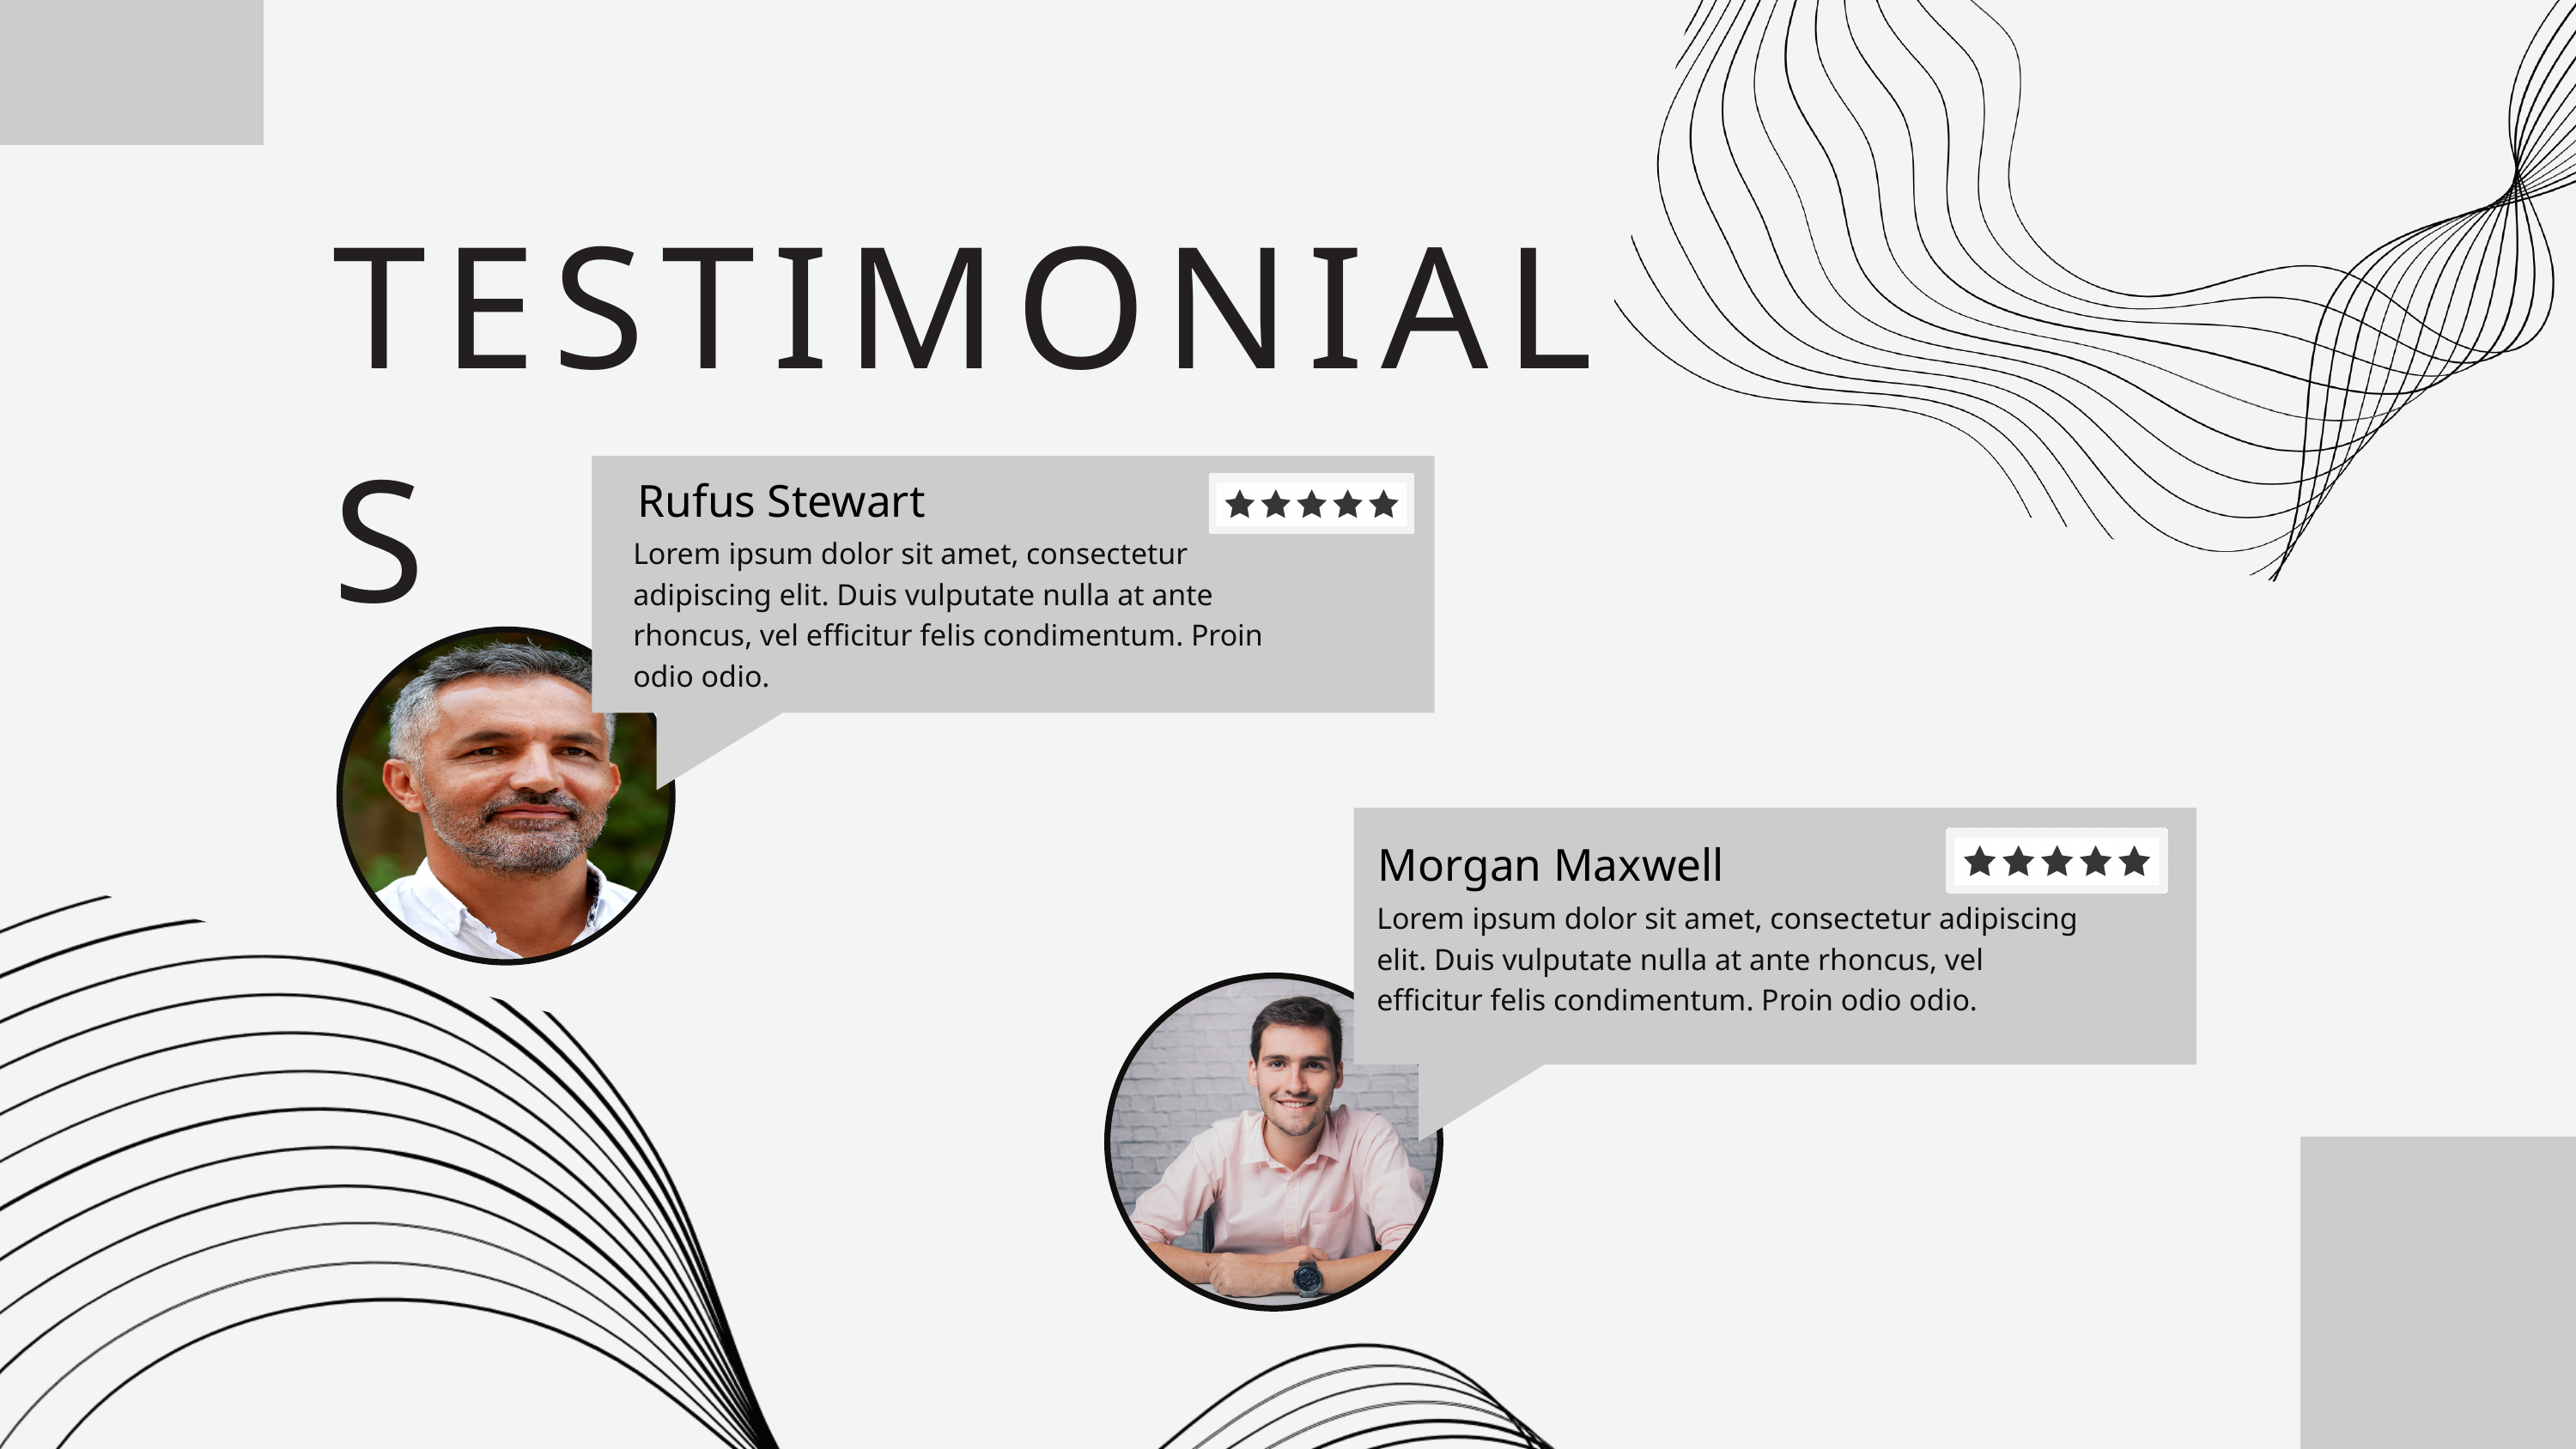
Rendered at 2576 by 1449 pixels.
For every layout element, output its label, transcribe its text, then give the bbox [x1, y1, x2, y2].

text_box [1649, 0, 2576, 654]
text_box [0, 867, 1817, 1449]
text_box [332, 622, 680, 969]
text_box TESTIMONIALS [332, 170, 1676, 636]
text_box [1100, 968, 1449, 1315]
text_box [2300, 1136, 2576, 1449]
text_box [592, 455, 1435, 791]
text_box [1353, 807, 2197, 1143]
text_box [0, 0, 264, 145]
